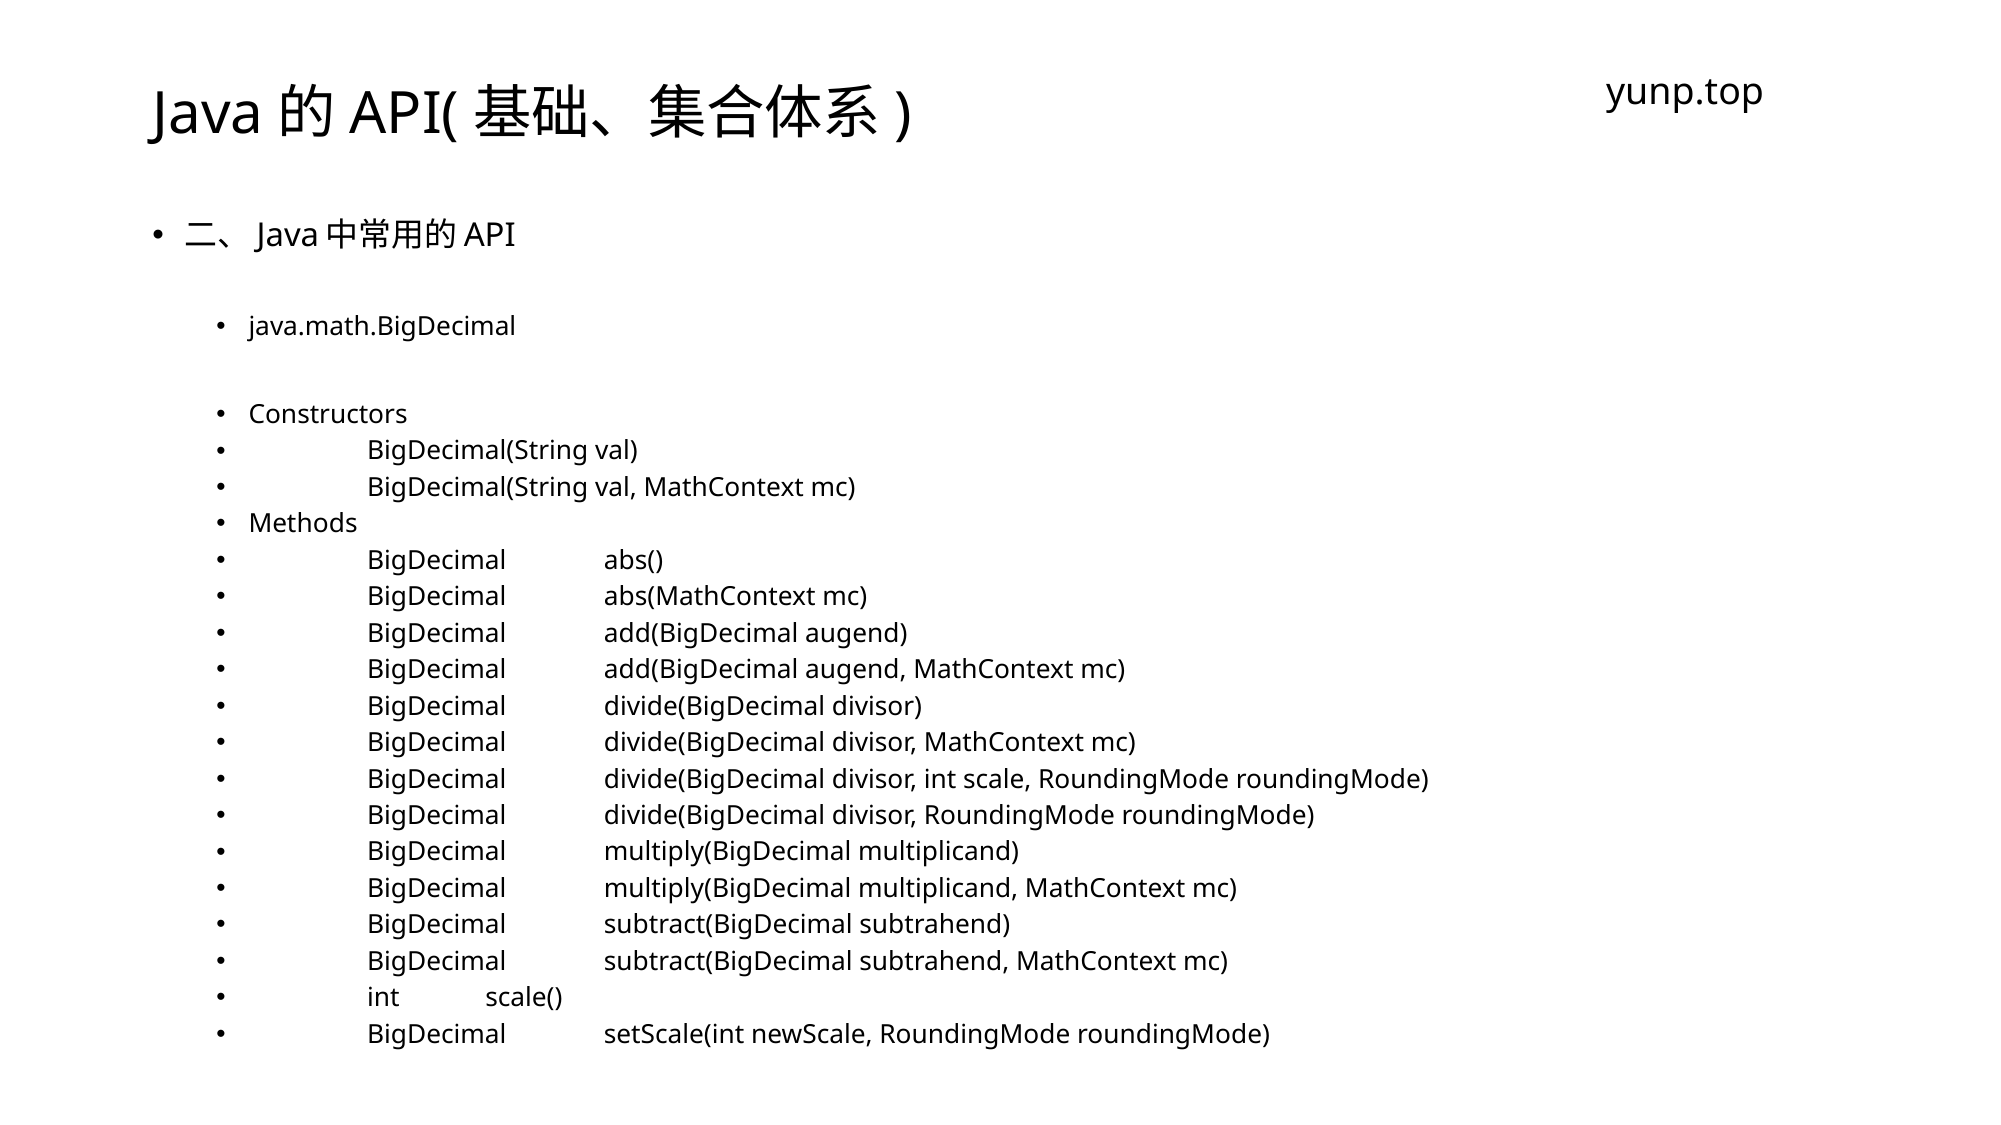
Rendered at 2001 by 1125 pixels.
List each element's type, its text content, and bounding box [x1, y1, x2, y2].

title Java的API(基础、集合体系) [137, 59, 1592, 171]
text_box yunp.top [1591, 59, 1844, 120]
list 二、Java中常用的API java.math.BigDecimal Constructors BigDecimal​(String val) BigDecimal​(String val, MathContext mc) Methods BigDecimal abs() BigDecimal abs​(MathContext mc) BigDecimal add​(BigDecimal augend) BigDecimal add​(BigDecimal augend, MathContext mc) BigDecimal divide​(BigDecimal divisor) BigDecimal divide​(BigDecimal divisor, MathContext mc) BigDecimal divide​(BigDecimal divisor, int scale, RoundingMode roundingMode) BigDecimal divide​(BigDecimal divisor, RoundingMode roundingMode) BigDecimal multiply​(BigDecimal multiplicand) BigDecimal multiply​(BigDecimal multiplicand, MathContext mc) BigDecimal subtract​(BigDecimal subtrahend) BigDecimal subtract​(BigDecimal subtrahend, MathContext mc) int scale() BigDecimal setScale​(int newScale, RoundingMode roundingMode) [137, 210, 1863, 1066]
